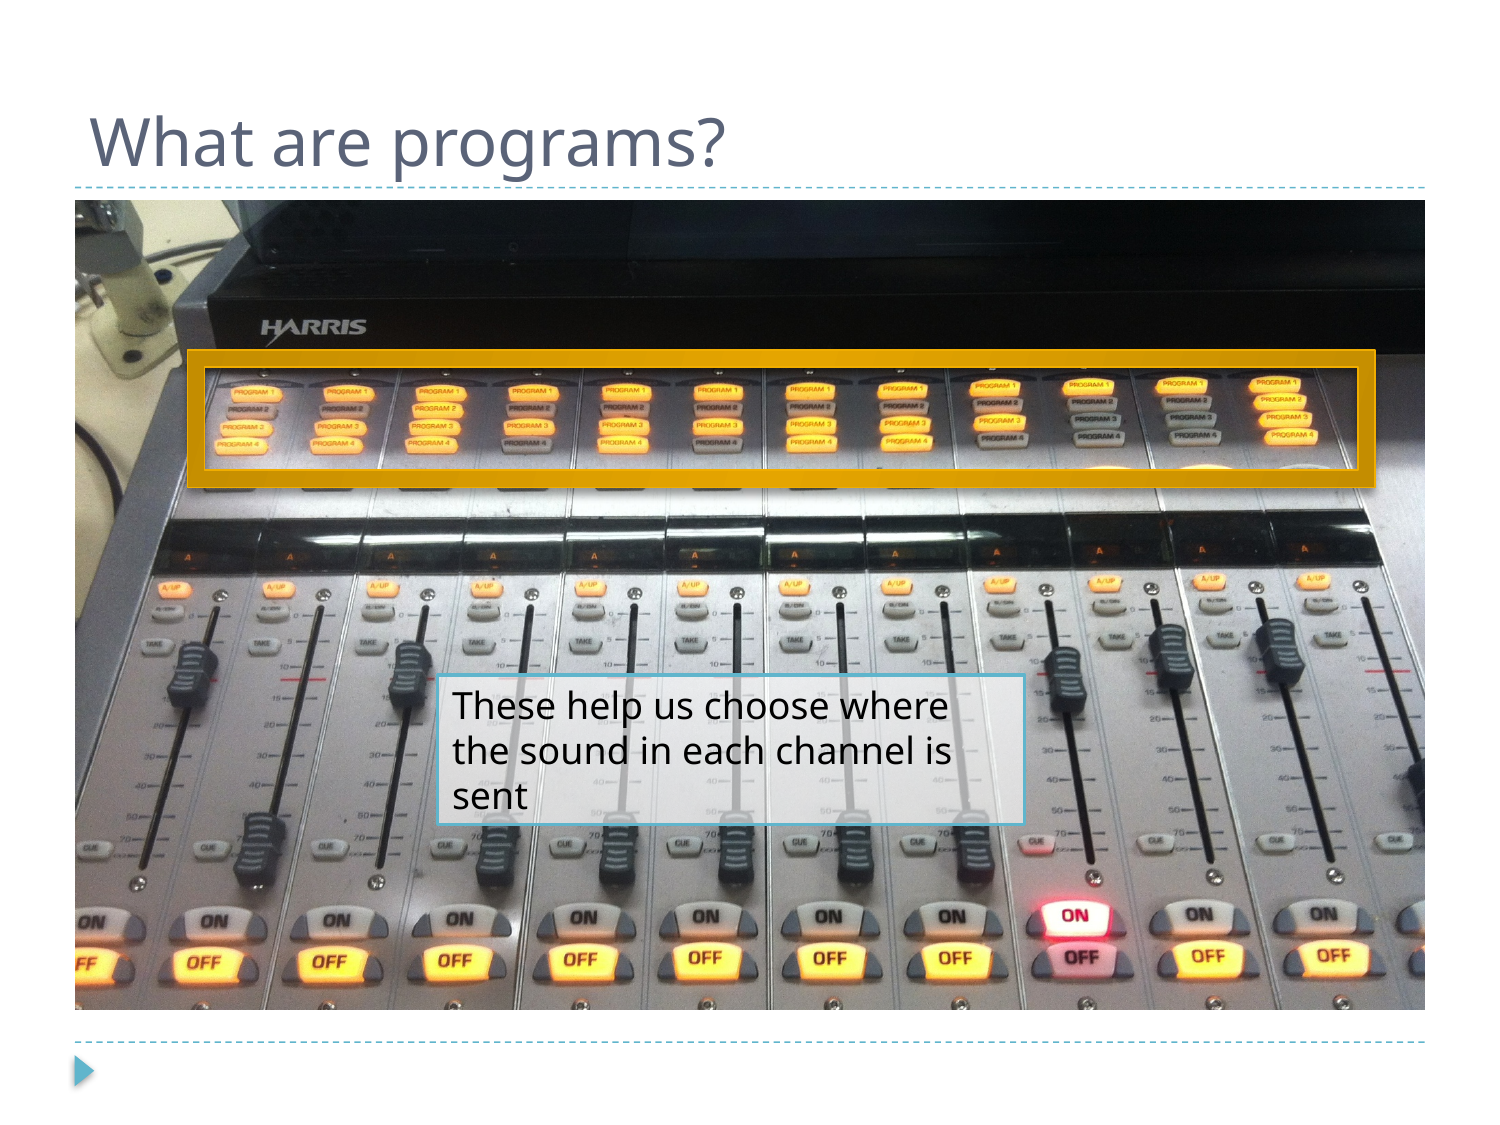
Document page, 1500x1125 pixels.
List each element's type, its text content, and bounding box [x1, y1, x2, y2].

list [74, 199, 1426, 1011]
title What are programs? [75, 24, 1425, 188]
